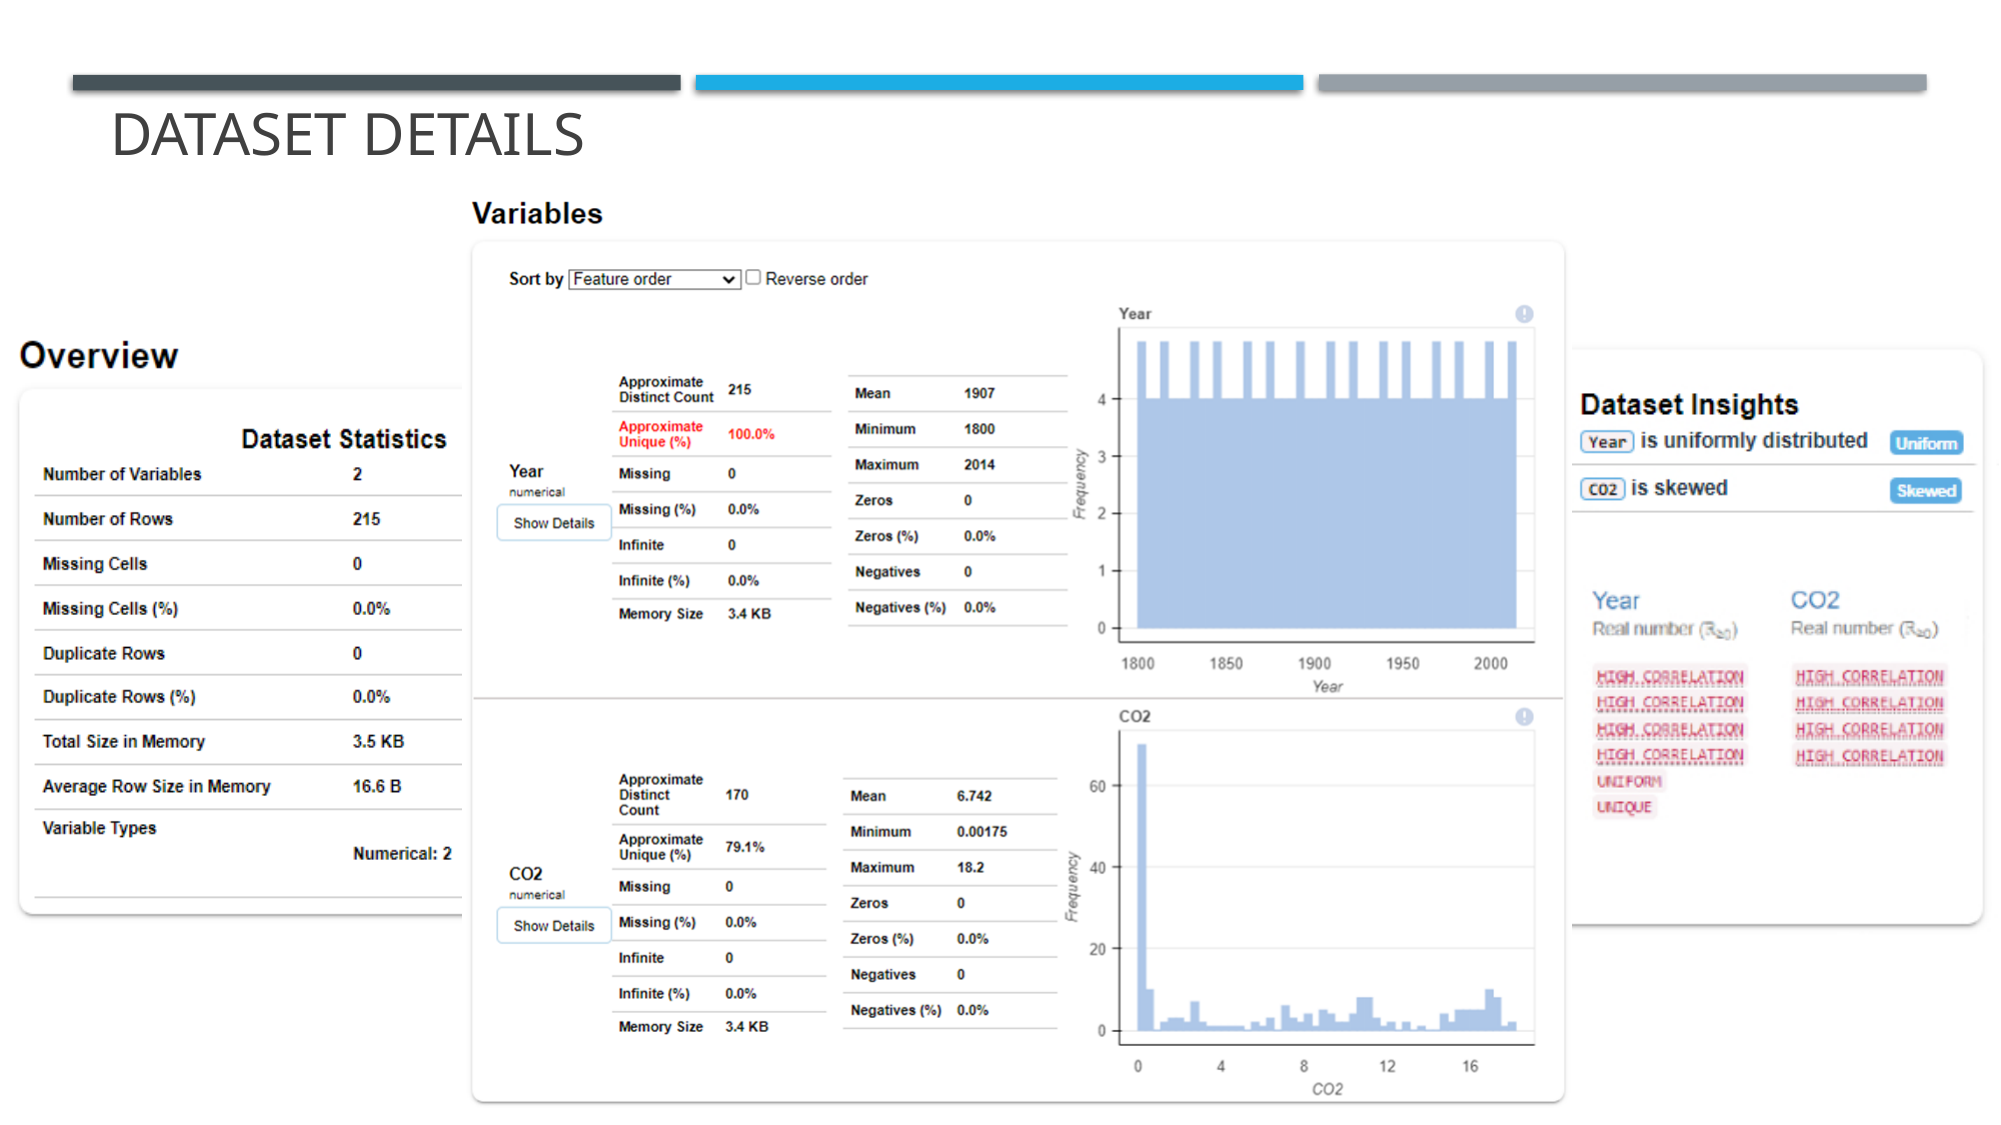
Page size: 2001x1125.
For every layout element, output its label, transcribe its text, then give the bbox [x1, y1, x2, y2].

picture [11, 192, 2000, 1108]
title Dataset details [95, 0, 1905, 175]
